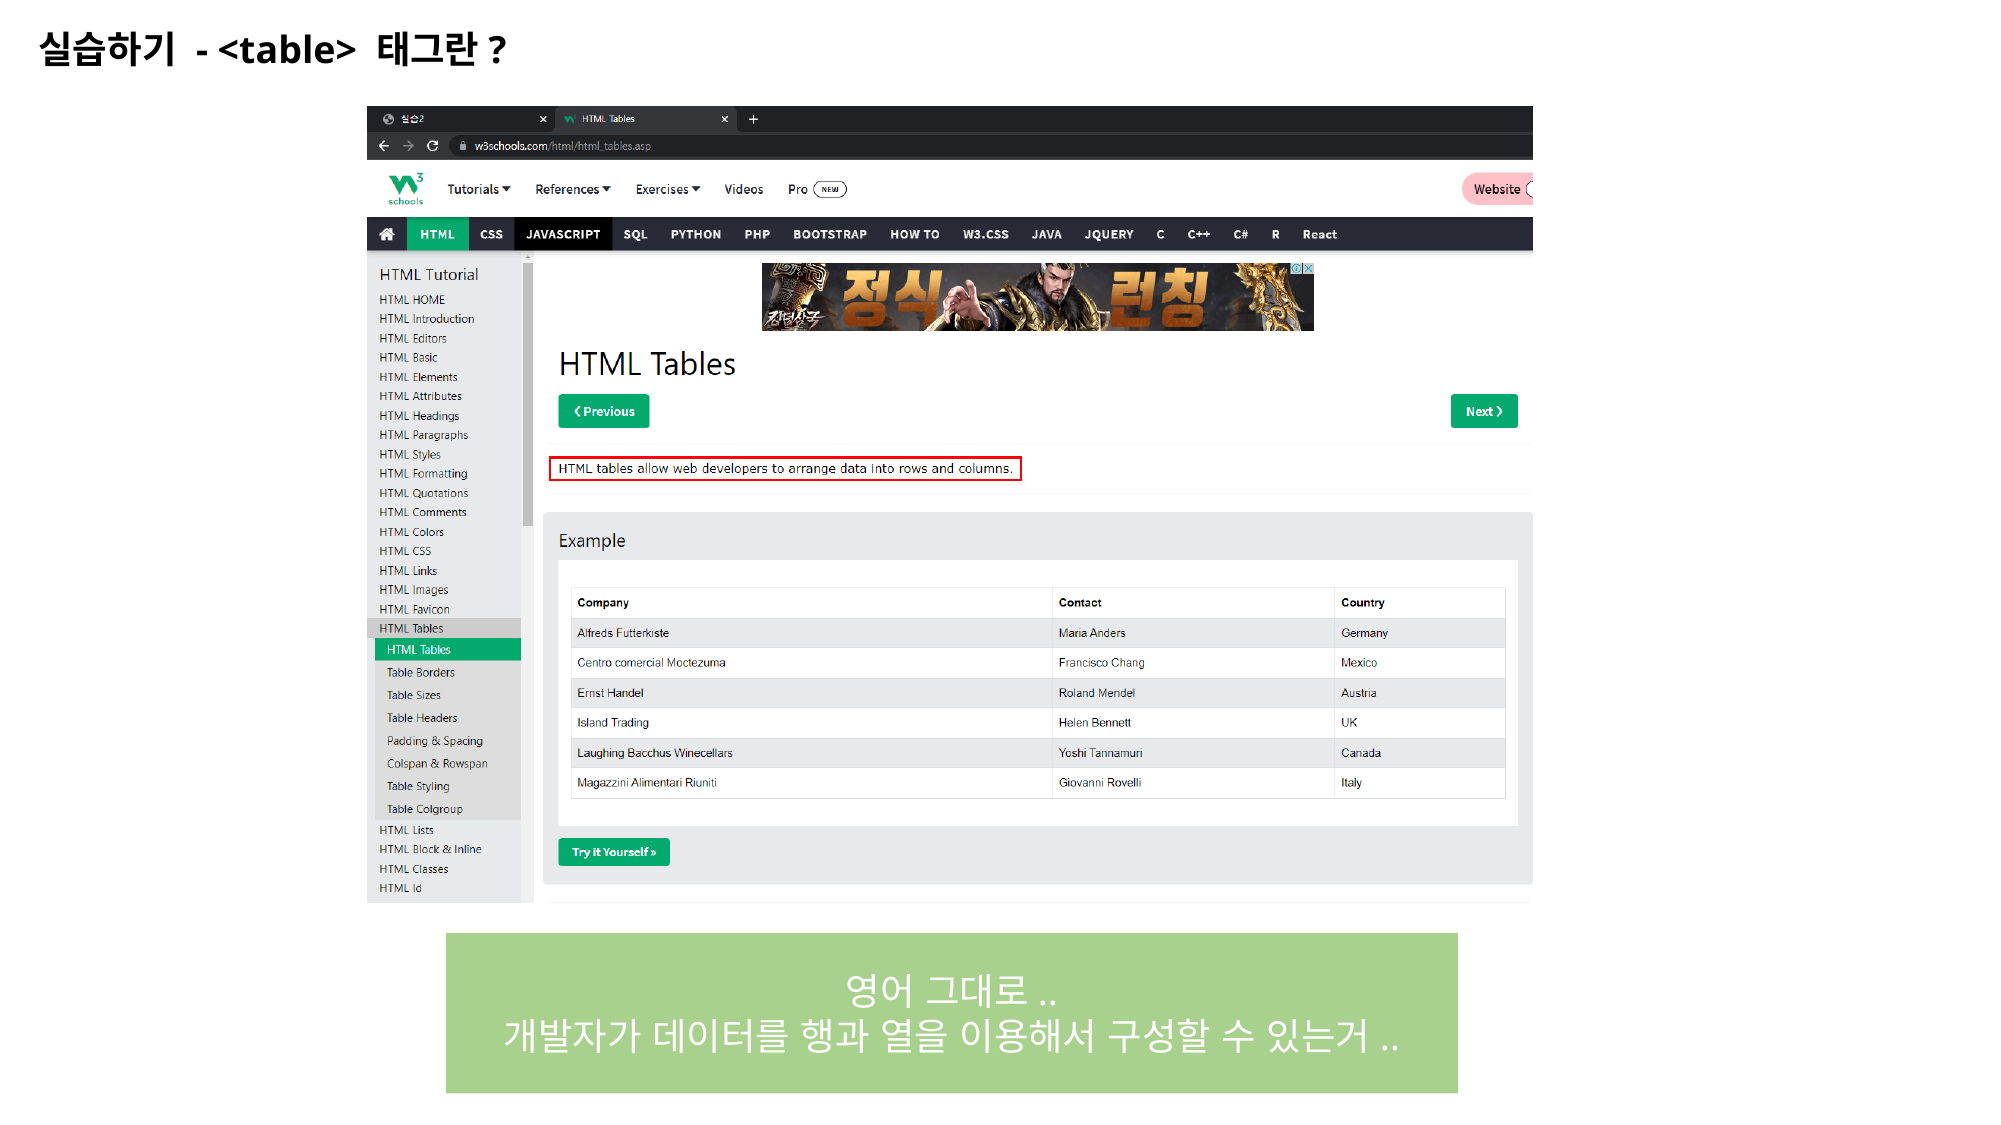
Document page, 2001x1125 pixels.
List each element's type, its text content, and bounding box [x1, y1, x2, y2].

text_box 영어 그대로.. 개발자가 데이터를 행과 열을 이용해서 구성할 수 있는거.. [445, 932, 1459, 1094]
picture [367, 106, 1533, 903]
text_box 실습하기 - <table> 태그란? [23, 18, 525, 79]
